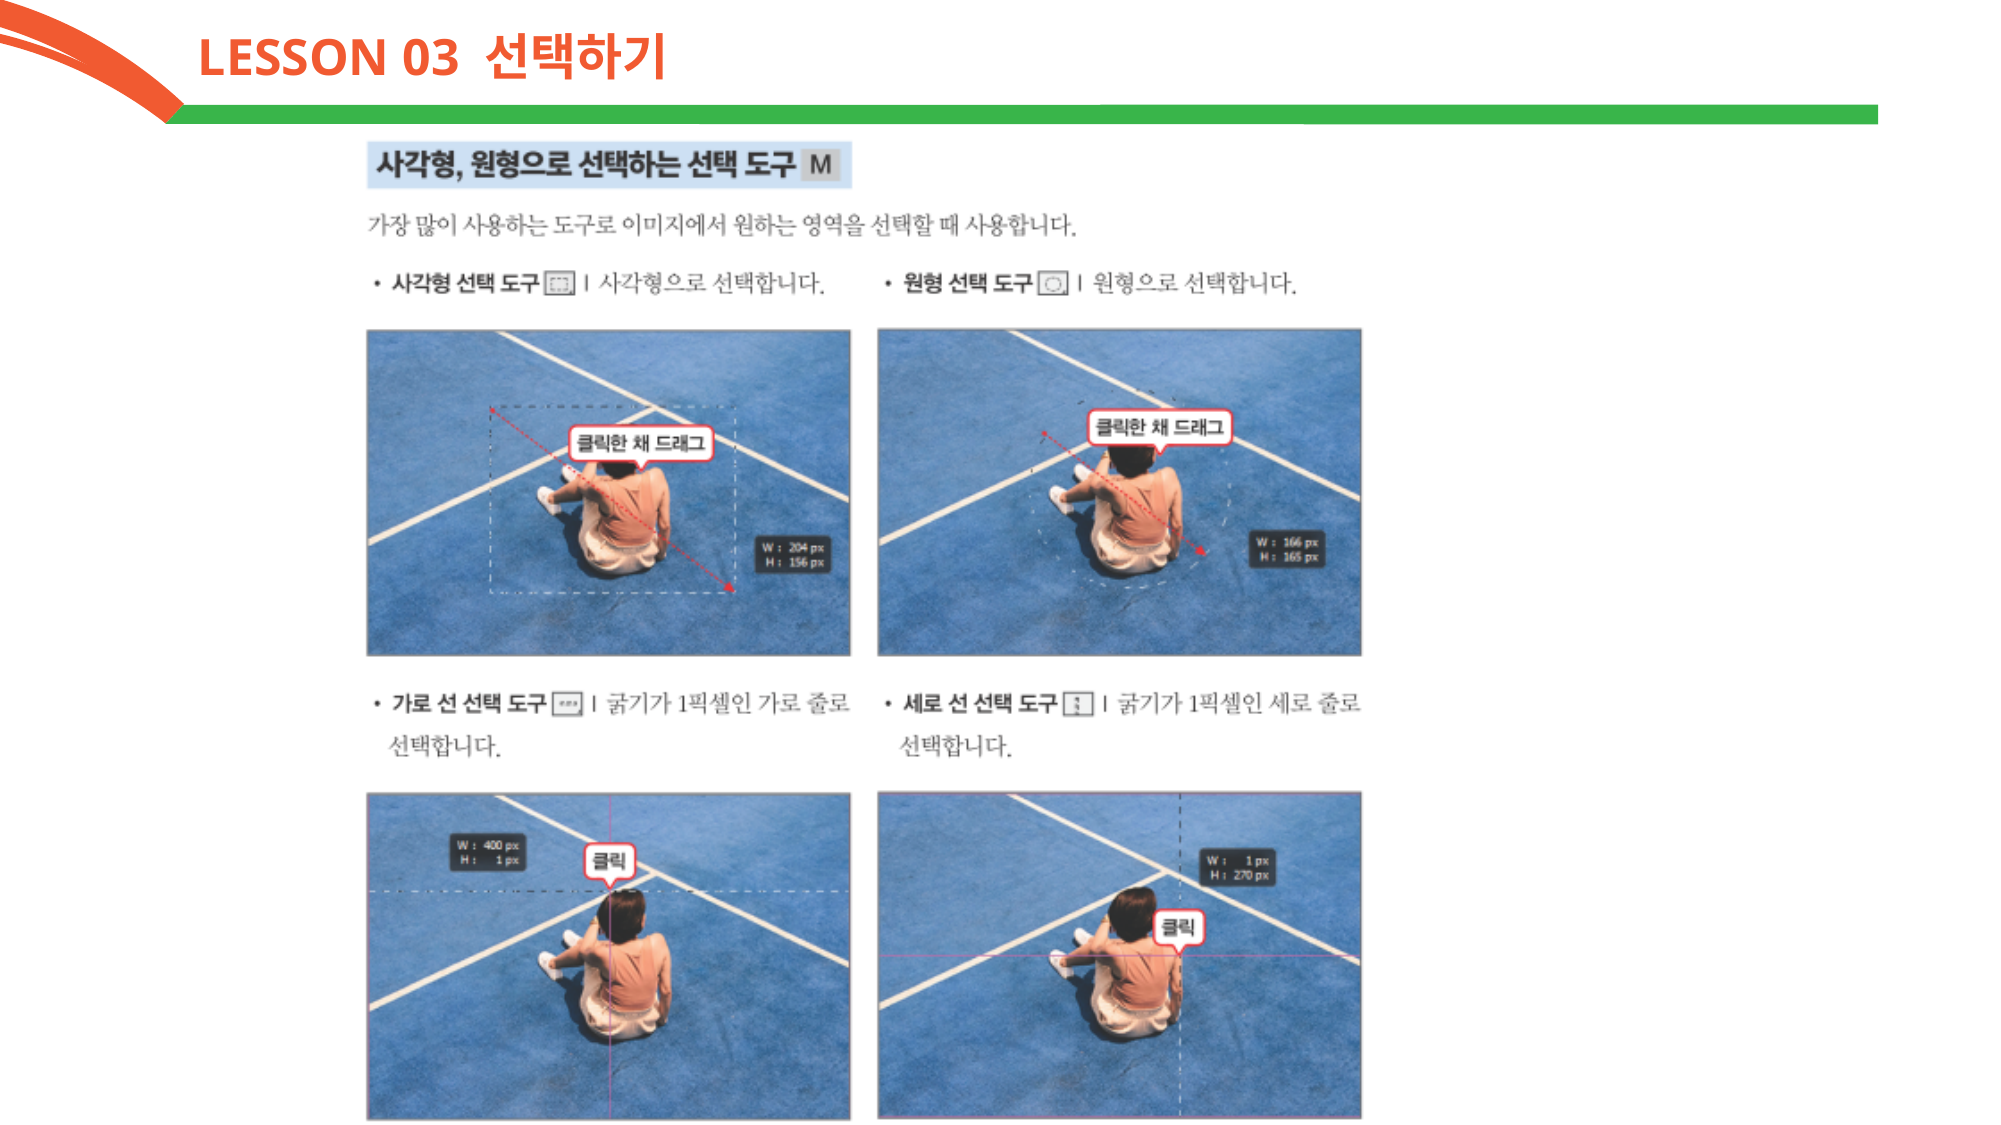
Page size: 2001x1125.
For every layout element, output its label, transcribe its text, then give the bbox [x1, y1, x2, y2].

picture [363, 135, 1369, 1125]
title LESSON 03 선택하기 [183, 24, 1836, 95]
